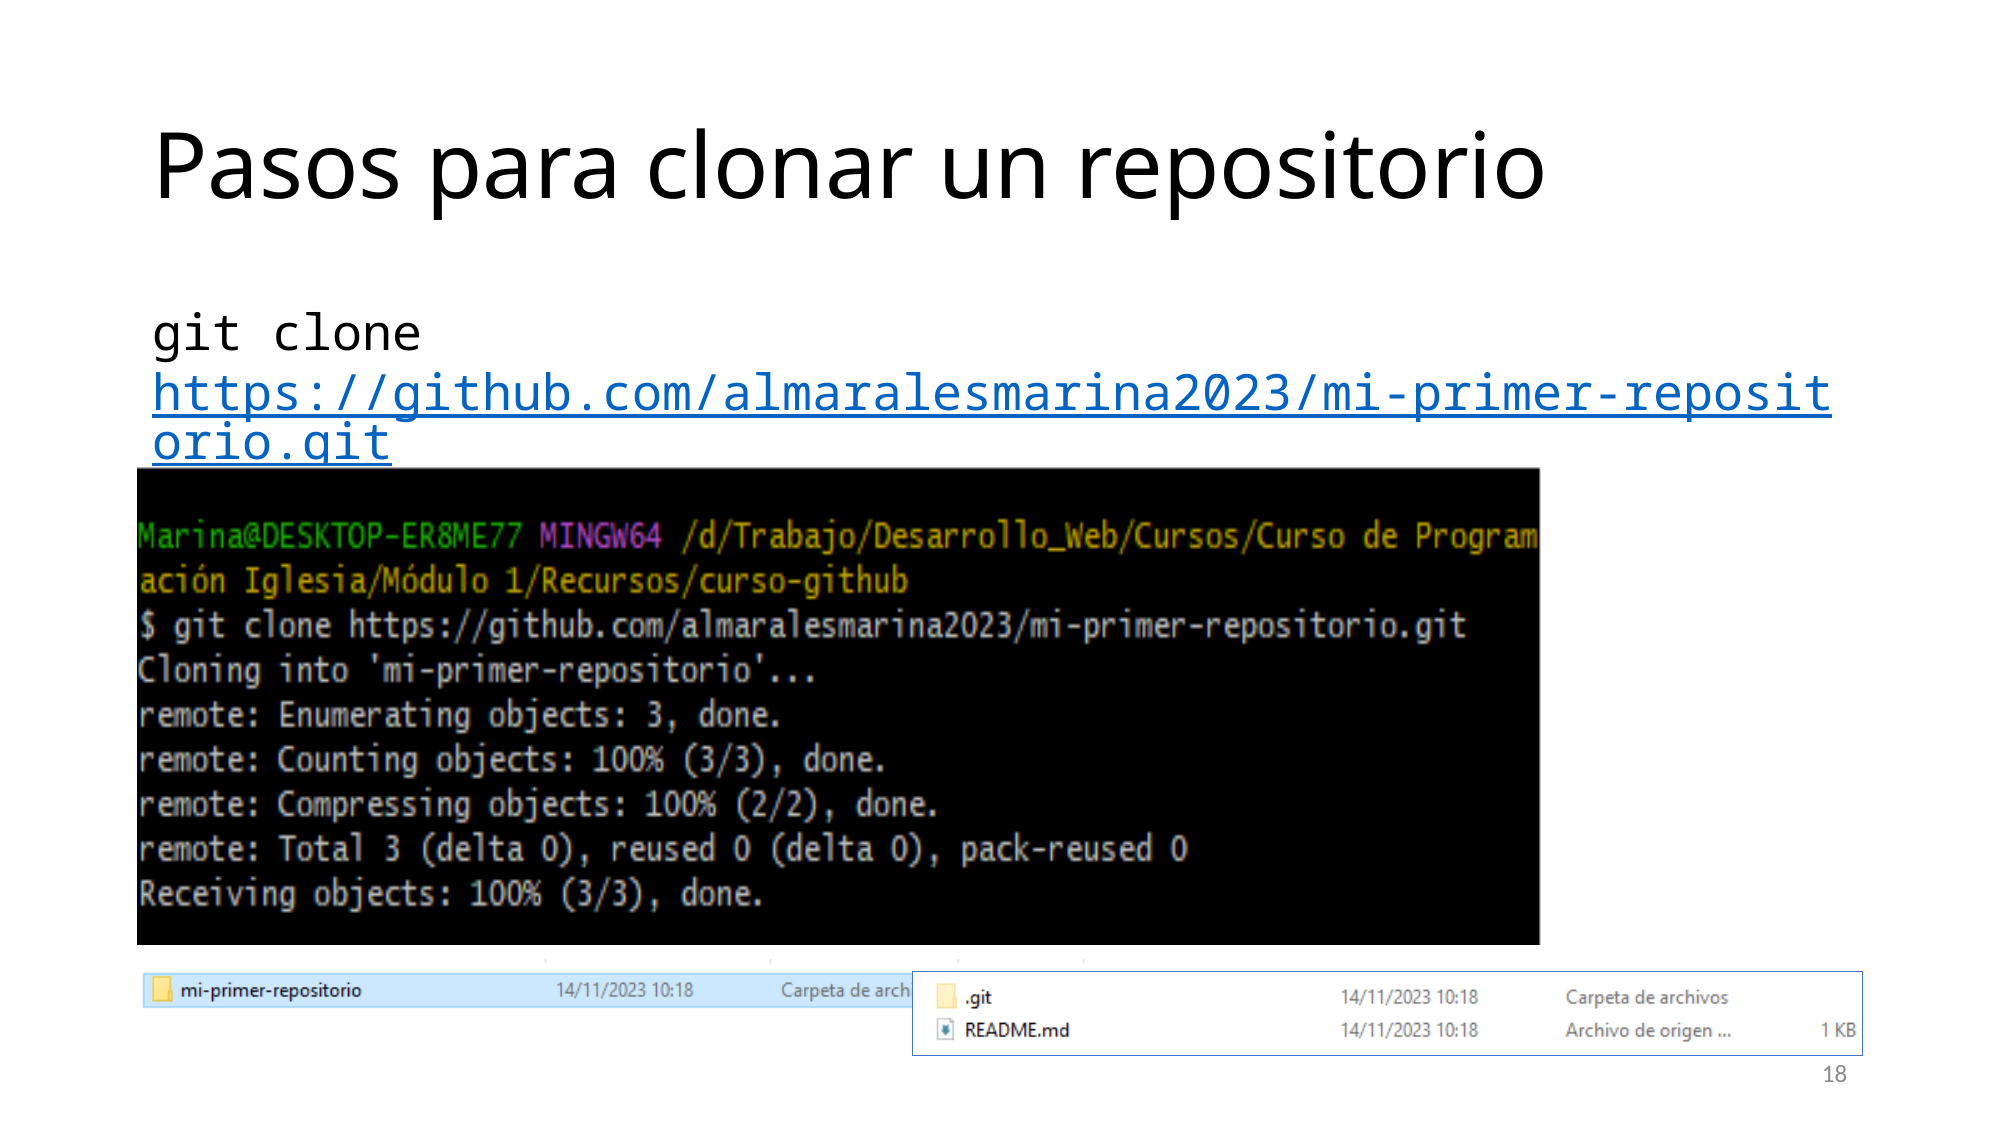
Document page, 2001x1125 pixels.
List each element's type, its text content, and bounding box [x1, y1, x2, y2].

slide_number 18 [1412, 1056, 1863, 1103]
picture [137, 959, 1863, 1056]
picture [137, 466, 1543, 945]
title Pasos para clonar un repositorio [137, 59, 1863, 278]
list git clone https://github.com/almaralesmarina2023/mi-primer-repositorio.git [137, 299, 1863, 971]
